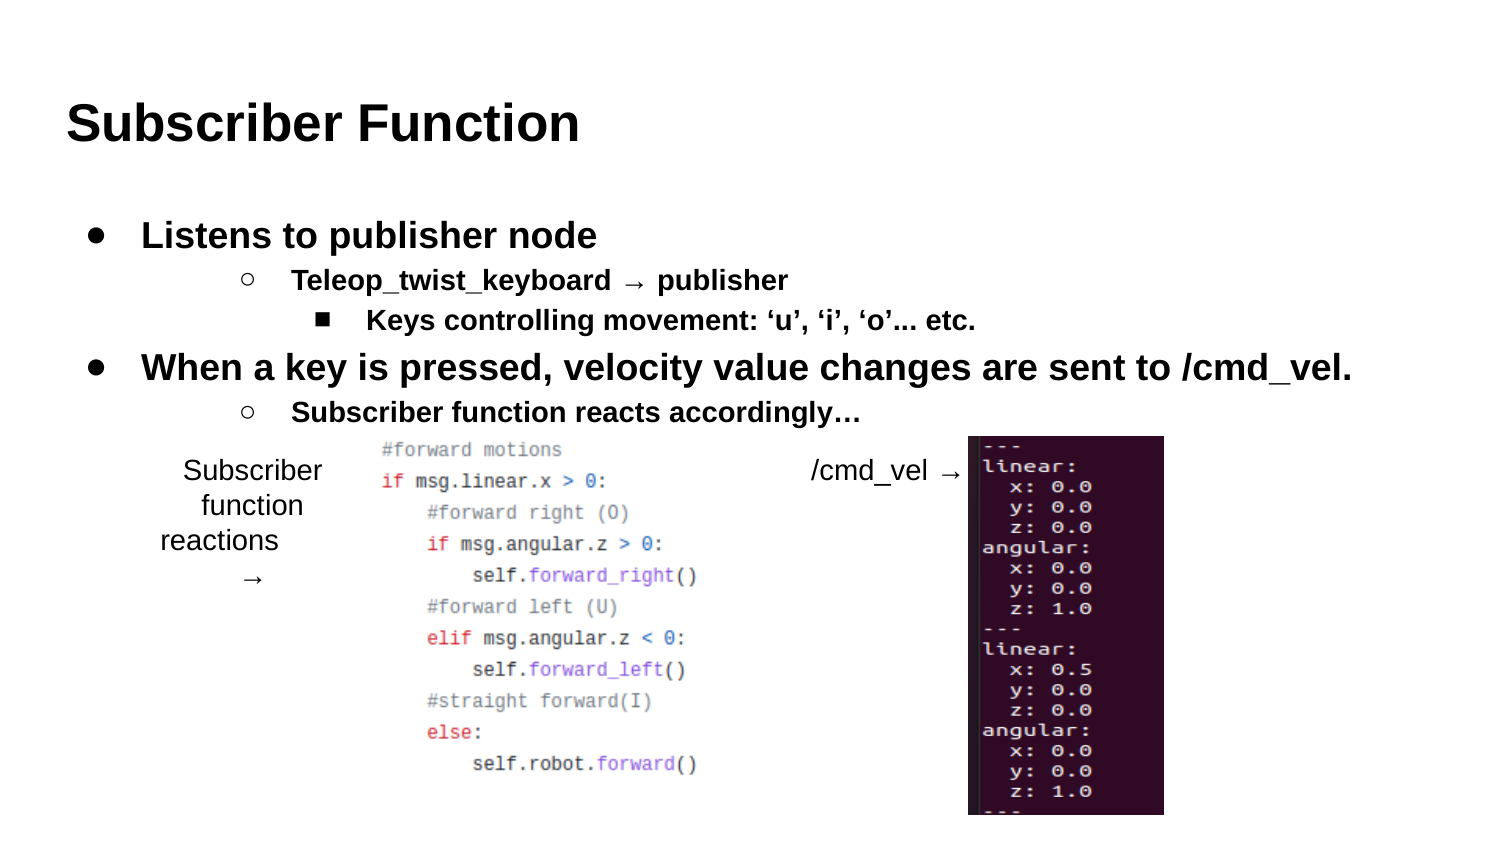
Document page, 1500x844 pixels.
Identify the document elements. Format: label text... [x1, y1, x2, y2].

title Subscriber Function [51, 72, 1449, 167]
text_box Subscriber function reactions → [137, 436, 366, 607]
text_box /cmd_vel → [796, 436, 966, 502]
picture [967, 436, 1164, 816]
picture [367, 436, 759, 786]
list Listens to publisher node Teleop_twist_keyboard → publisher Keys controlling movement: ‘u’, ‘i’, ‘o’... etc. When a key is pressed, velocity value changes are sent to /cmd_vel. Subscriber function reacts accordingly… [51, 189, 1449, 750]
